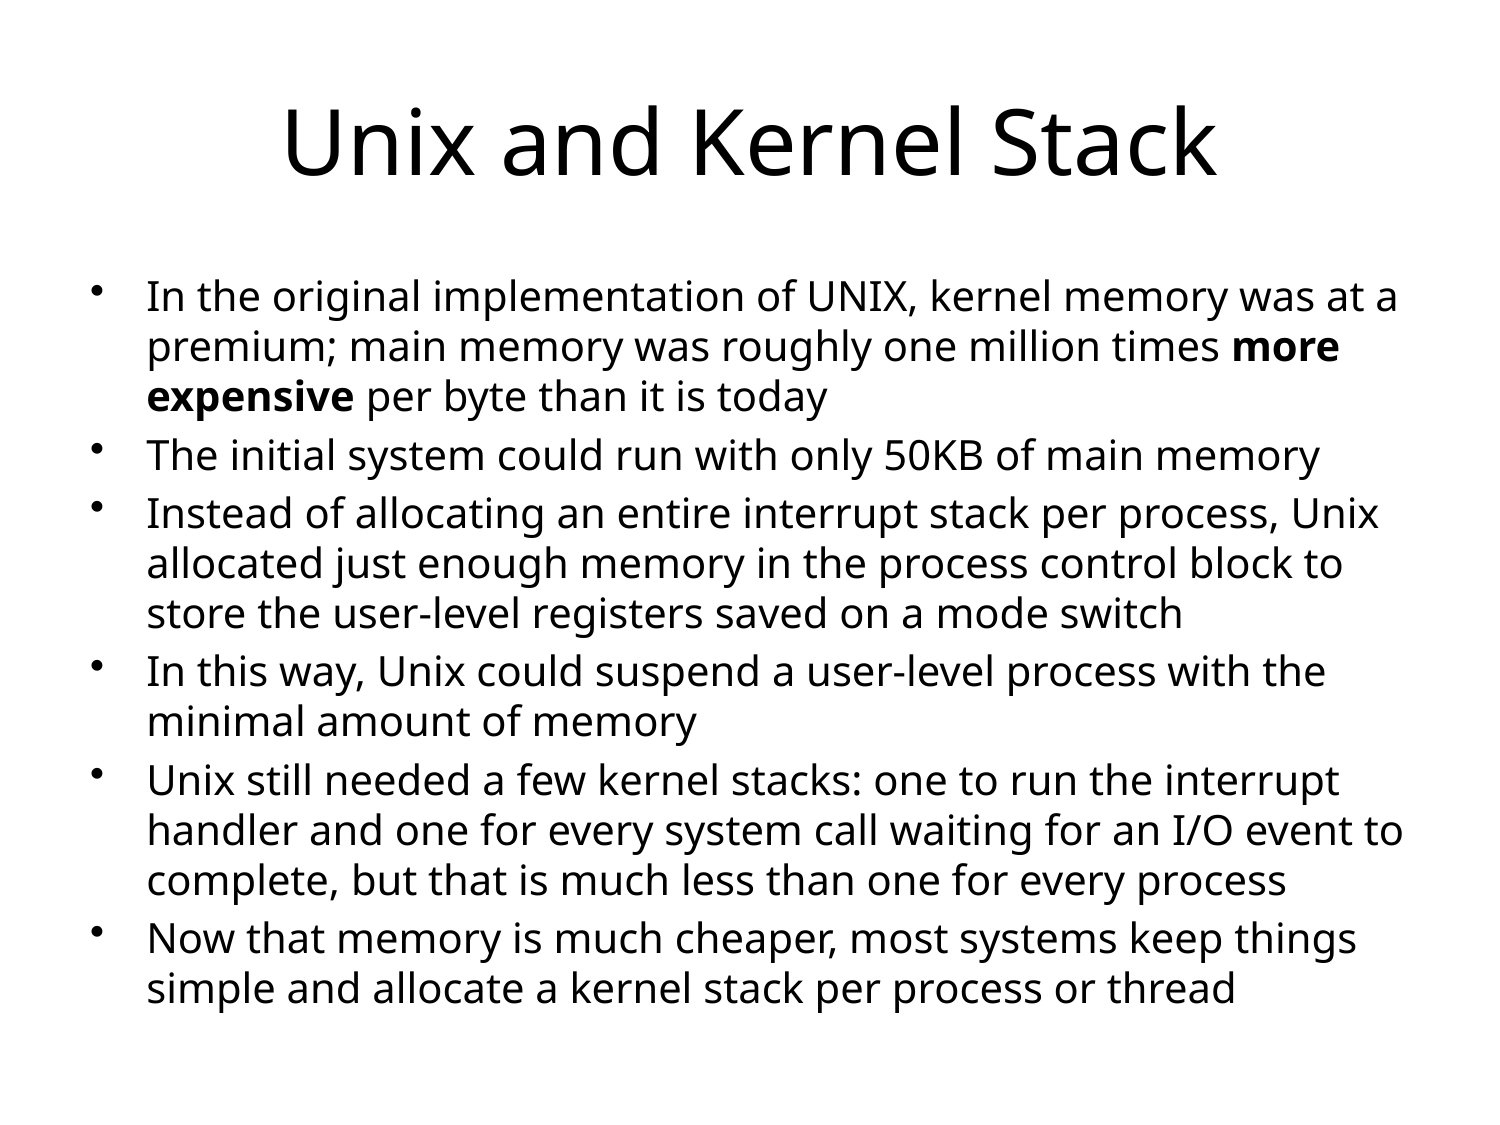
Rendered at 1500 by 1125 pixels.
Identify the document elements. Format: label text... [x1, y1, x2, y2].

list In the original implementation of UNIX, kernel memory was at a premium; main memory was roughly one million times more expensive per byte than it is today The initial system could run with only 50KB of main memory Instead of allocating an entire interrupt stack per process, Unix allocated just enough memory in the process control block to store the user-level registers saved on a mode switch In this way, Unix could suspend a user-level process with the minimal amount of memory Unix still needed a few kernel stacks: one to run the interrupt handler and one for every system call waiting for an I/O event to complete, but that is much less than one for every process Now that memory is much cheaper, most systems keep things simple and allocate a kernel stack per process or thread [75, 262, 1425, 1005]
title Unix and Kernel Stack [75, 45, 1425, 233]
